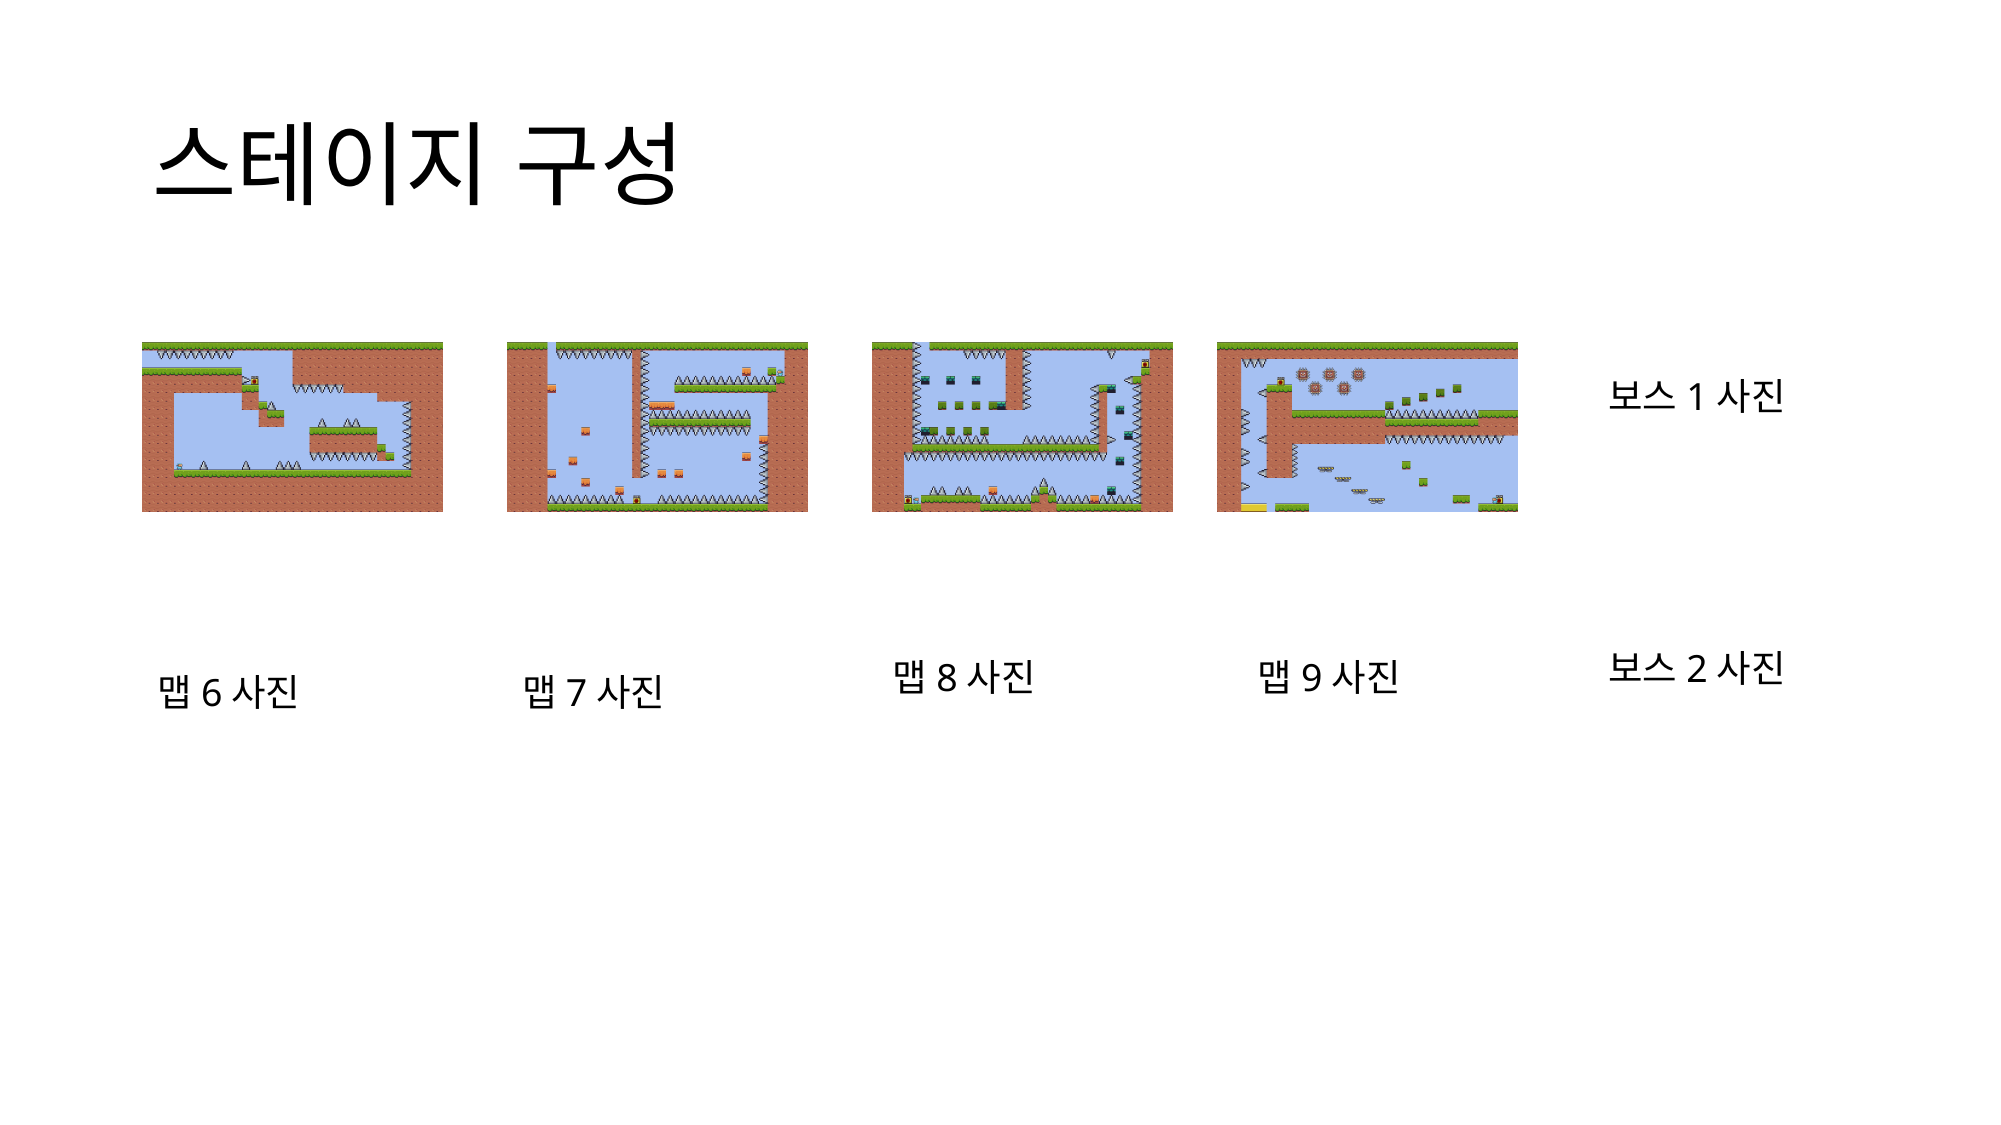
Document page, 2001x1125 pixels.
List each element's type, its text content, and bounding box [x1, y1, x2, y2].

picture [872, 342, 1173, 512]
picture [507, 342, 808, 512]
picture [1216, 342, 1518, 512]
text_box 보스1사진 [1593, 365, 1837, 425]
text_box 맵7사진 [507, 662, 752, 722]
picture [142, 342, 443, 512]
title 스테이지 구성 [137, 59, 1863, 278]
text_box 맵9사진 [1242, 646, 1487, 707]
text_box 맵8사진 [878, 646, 1122, 707]
text_box 맵6사진 [142, 662, 387, 722]
text_box 보스2사진 [1593, 637, 1837, 698]
